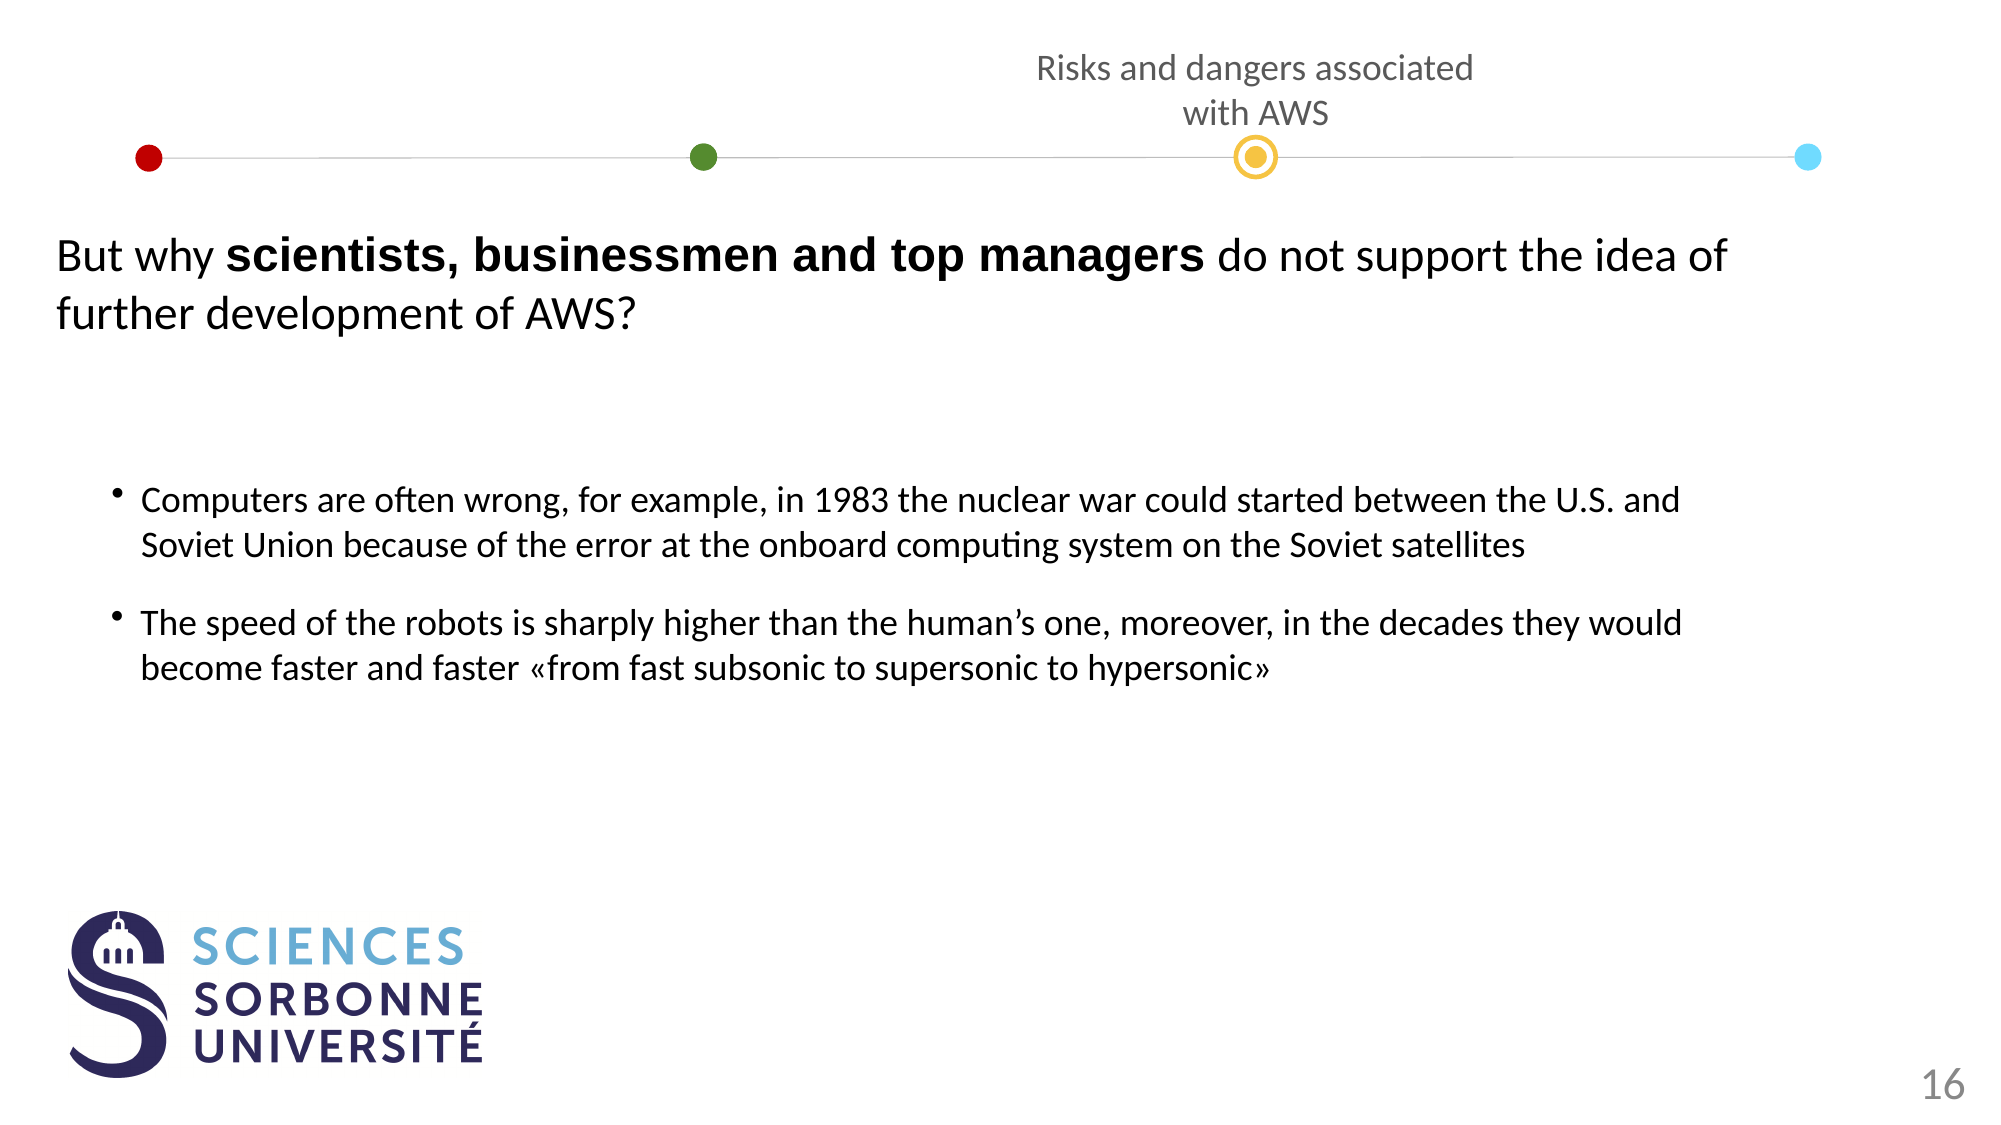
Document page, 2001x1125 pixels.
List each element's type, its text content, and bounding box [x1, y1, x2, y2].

picture [68, 911, 483, 1079]
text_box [1235, 136, 1276, 178]
text_box [1794, 143, 1822, 171]
text_box Risks and dangers associated with AWS [1008, 35, 1504, 141]
text_box [135, 144, 163, 172]
text_box The speed of the robots is sharply higher than the human’s one, moreover, in the decades they would become faster and faster «from fast subsonic to supersonic to hypersonic» [103, 590, 1693, 696]
text_box But why scientists, businessmen and top managers do not support the idea of further development of AWS? [48, 216, 1748, 347]
slide_number 16 [1909, 1048, 1975, 1114]
text_box [690, 143, 718, 171]
text_box Computers are often wrong, for example, in 1983 the nuclear war could started between the U.S. and Soviet Union because of the error at the onboard computing system on the Soviet satellites [103, 467, 1691, 573]
